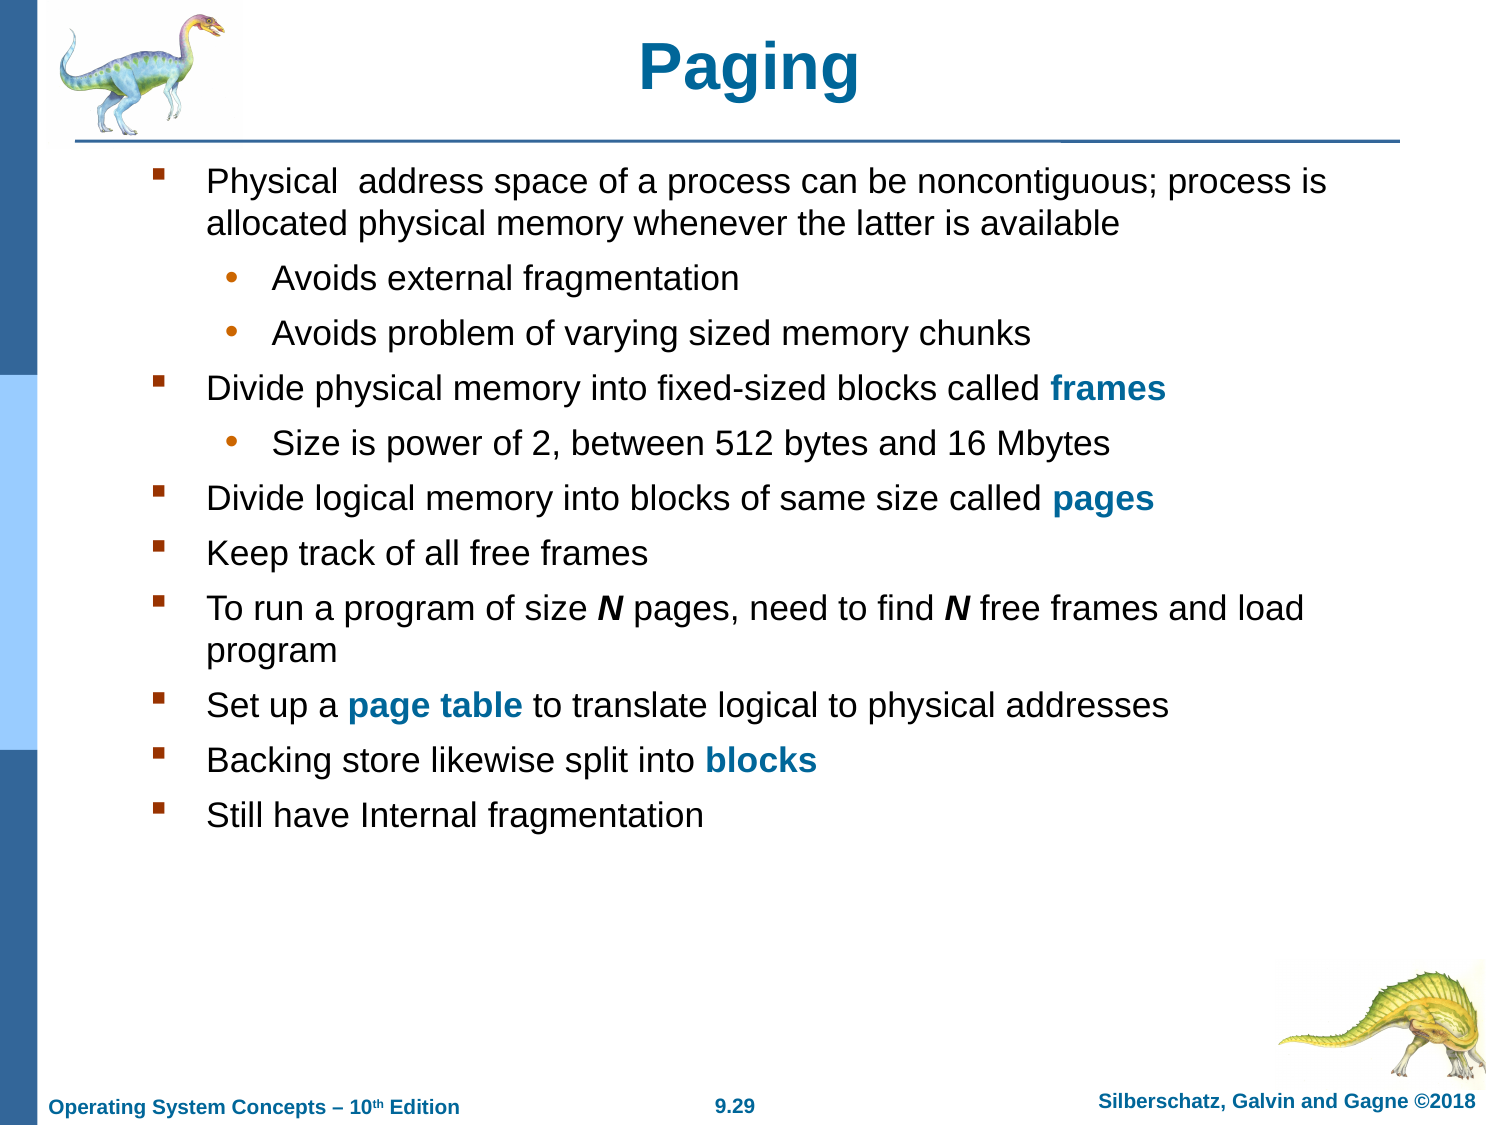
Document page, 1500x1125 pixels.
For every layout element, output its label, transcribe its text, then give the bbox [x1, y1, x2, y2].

list Physical address space of a process can be noncontiguous; process is allocated physical memory whenever the latter is available Avoids external fragmentation Avoids problem of varying sized memory chunks Divide physical memory into fixed-sized blocks called frames Size is power of 2, between 512 bytes and 16 Mbytes Divide logical memory into blocks of same size called pages Keep track of all free frames To run a program of size N pages, need to find N free frames and load program Set up a page table to translate logical to physical addresses Backing store likewise split into blocks Still have Internal fragmentation [134, 150, 1385, 933]
picture [46, 0, 243, 149]
picture [1275, 959, 1486, 1090]
title Paging [75, 16, 1425, 111]
